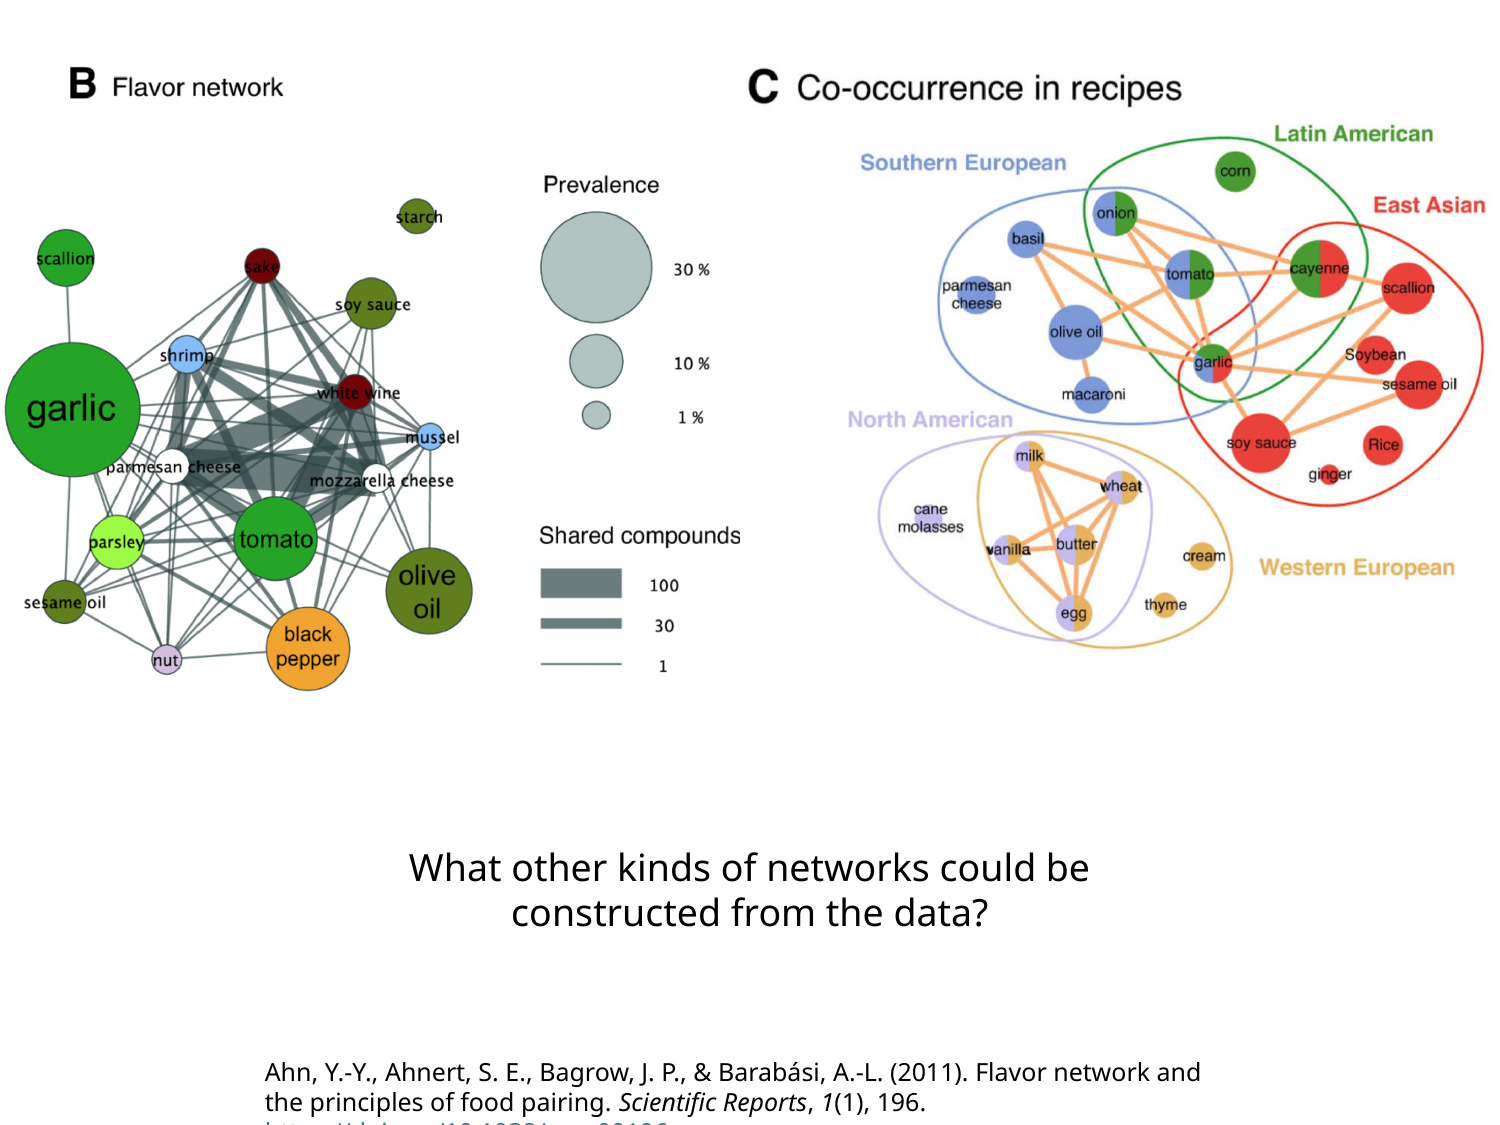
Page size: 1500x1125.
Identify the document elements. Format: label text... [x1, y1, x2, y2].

text_box Ahn, Y.-Y., Ahnert, S. E., Bagrow, J. P., & Barabási, A.-L. (2011). Flavor network and the principles of food pairing. Scientific Reports, 1(1), 196. https://doi.org/10.1038/srep00196 [249, 1049, 1250, 1125]
picture [0, 56, 1500, 781]
text_box What other kinds of networks could be constructed from the data? [328, 836, 1172, 942]
